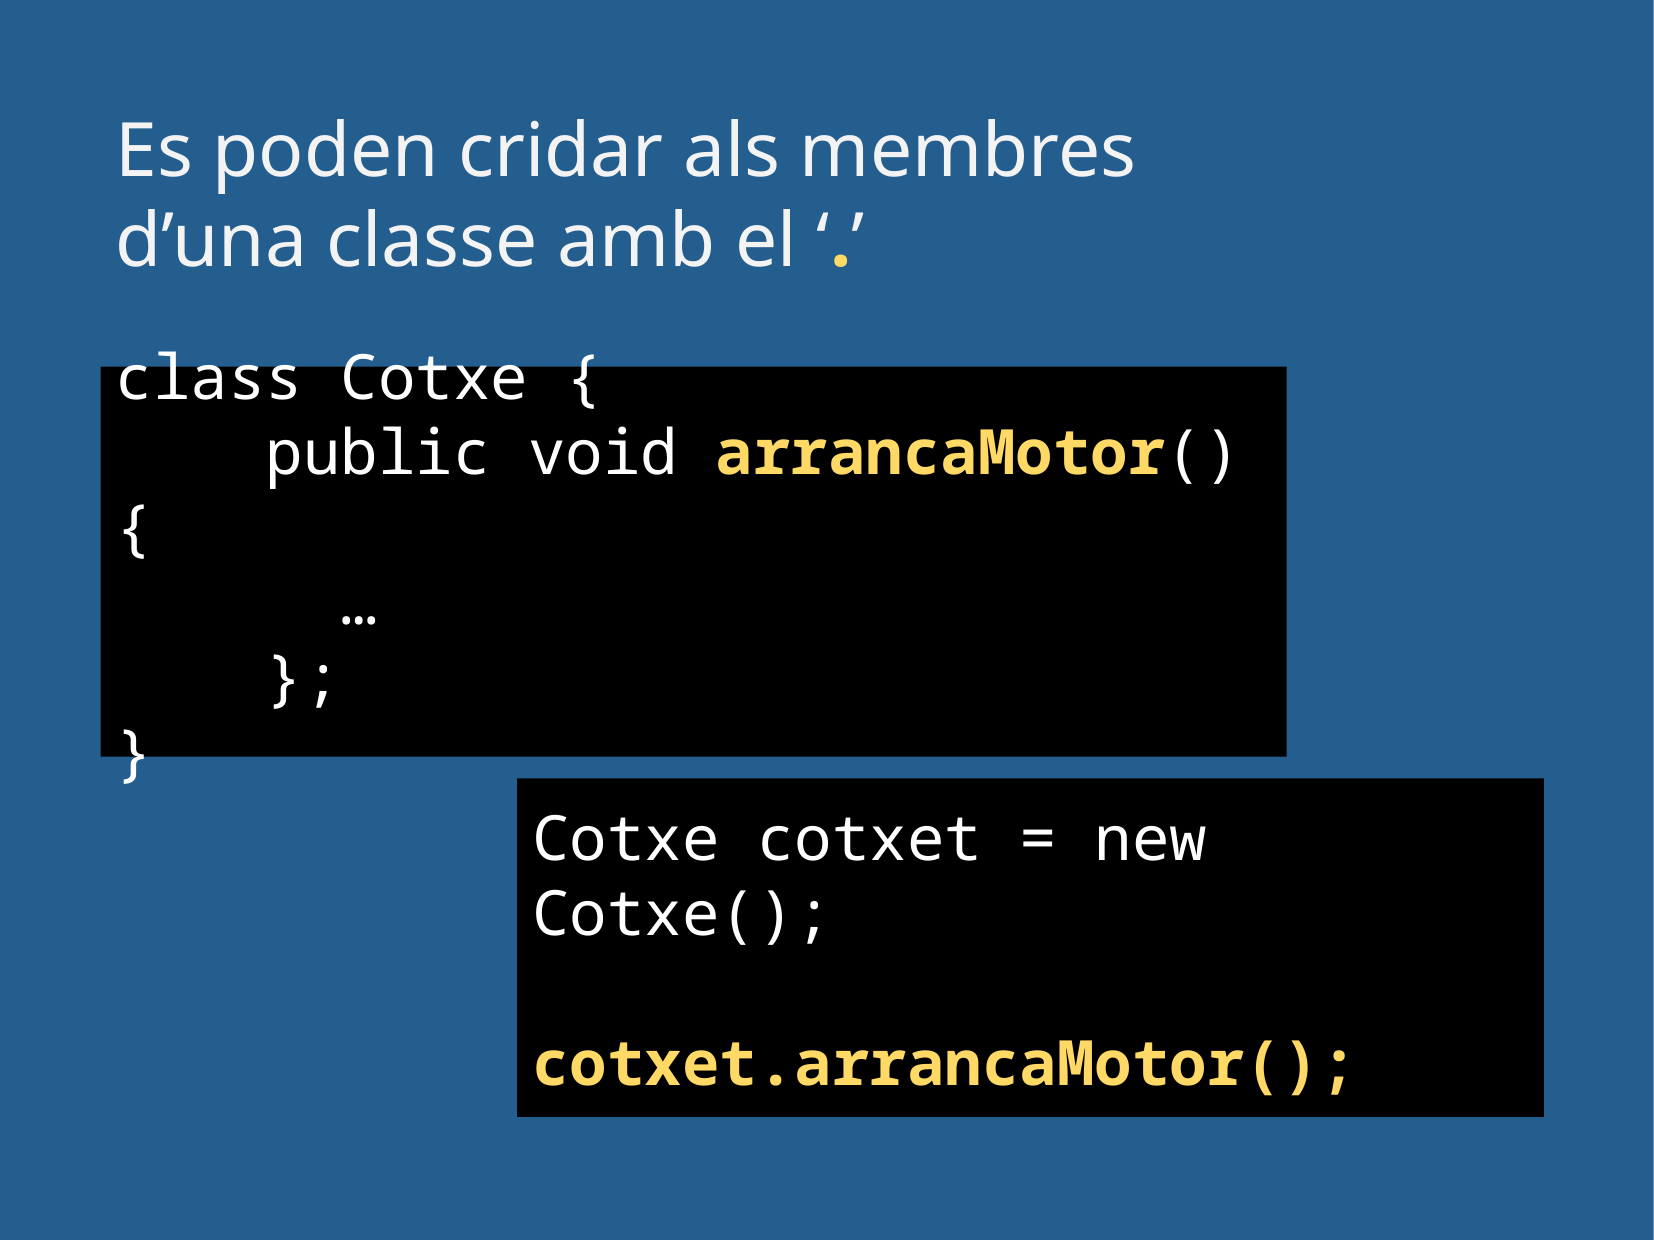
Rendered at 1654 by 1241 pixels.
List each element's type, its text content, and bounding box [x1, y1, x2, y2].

text_box class Cotxe { public void arrancaMotor() { … }; } [100, 366, 1287, 757]
text_box Cotxe cotxet = new Cotxe(); cotxet.arrancaMotor(); [517, 778, 1544, 1117]
text_box Es poden cridar als membres d’una classe amb el ‘.’ [100, 86, 1267, 323]
